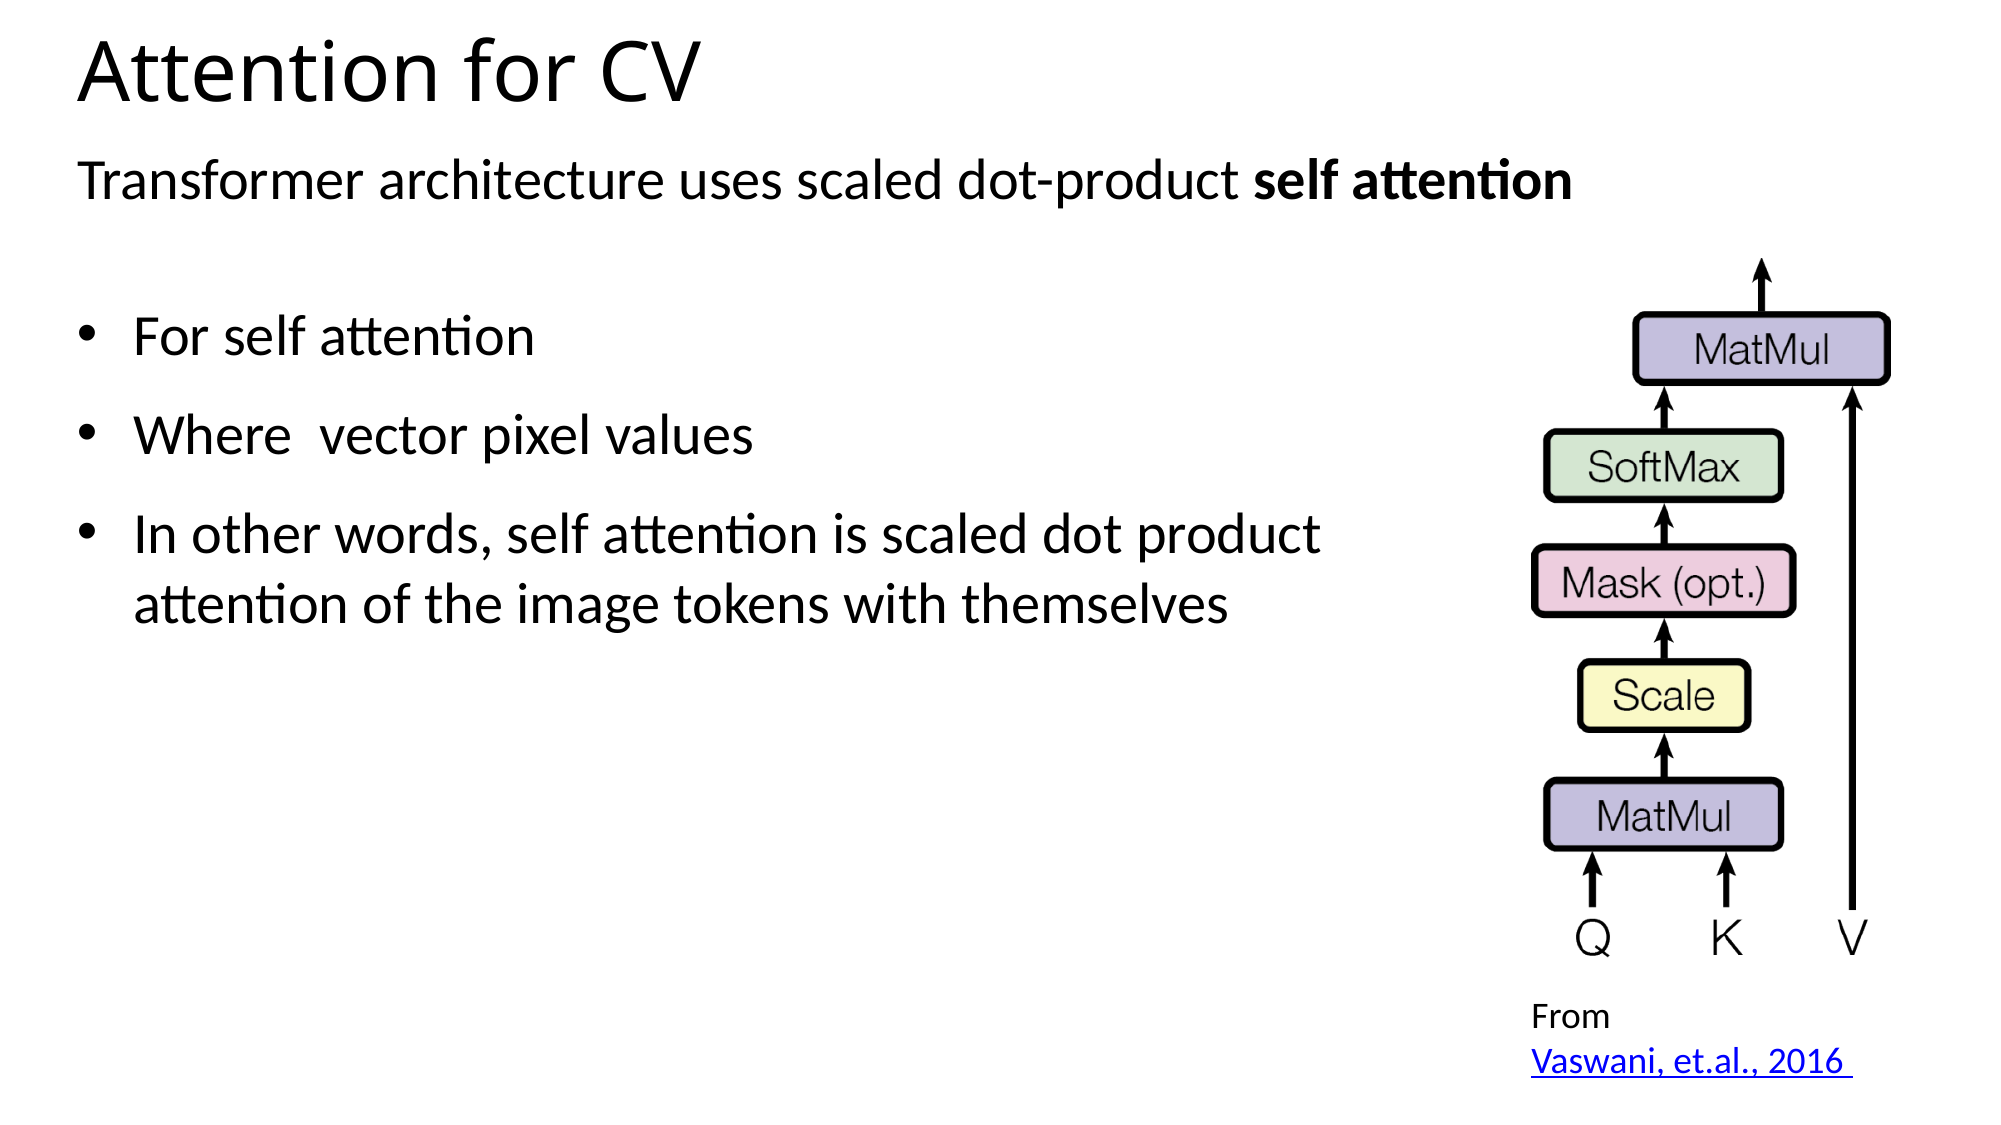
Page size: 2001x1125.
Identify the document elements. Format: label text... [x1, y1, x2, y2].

list Transformer architecture uses scaled dot-product self attention [62, 133, 1953, 269]
picture [1525, 258, 1898, 964]
text_box From Vaswani, et.al., 2016 [1516, 983, 1953, 1089]
title Attention for CV [62, 29, 1953, 133]
